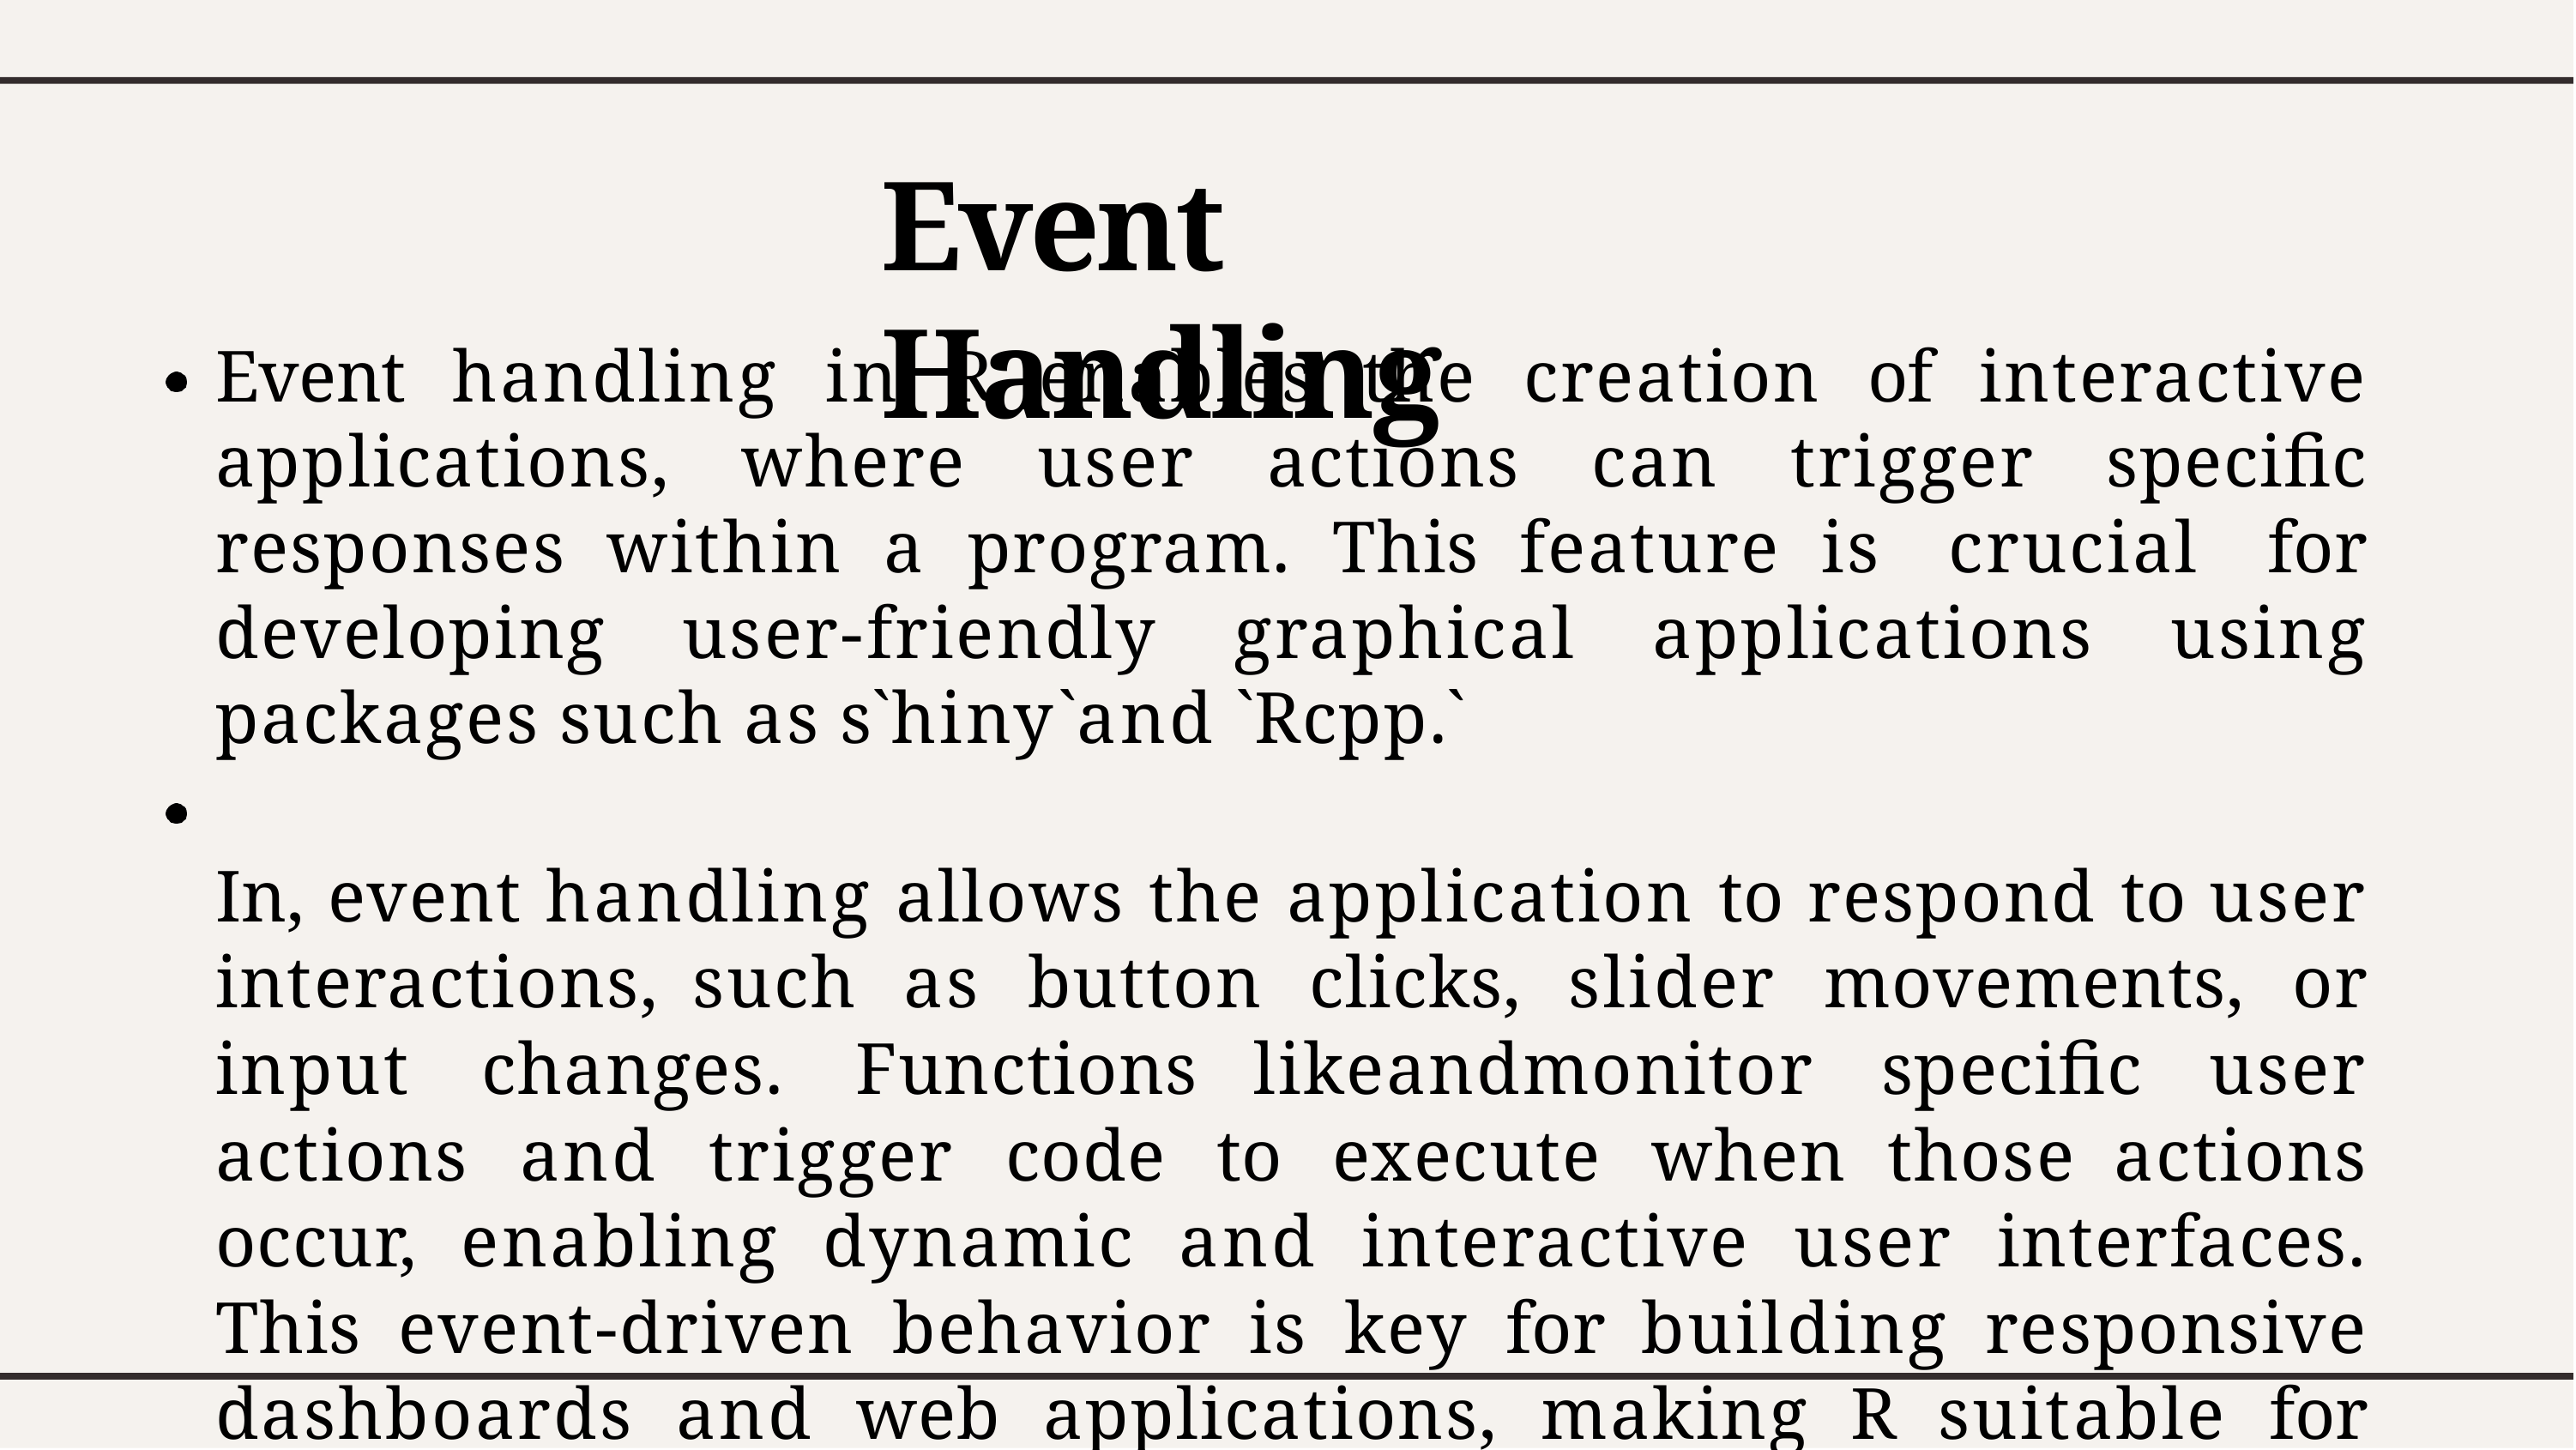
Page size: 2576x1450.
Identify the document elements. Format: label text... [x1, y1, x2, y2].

picture [166, 803, 187, 825]
text_box Event handling in R enables the creation of interactive applications, where user actions can trigger specific responses within a program. This feature is crucial for developing user-friendly graphical applications using packages such as s`hiny`and `Rcpp.` In, event handling allows the application to respond to user interactions, such as button clicks, slider movements, or input changes. Functions likeandmonitor specific user actions and trigger code to execute when those actions occur, enabling dynamic and interactive user interfaces. This event-driven behavior is key for building responsive dashboards and web applications, making R suitable for creating interactive data analysis tools. [214, 329, 2370, 1450]
text_box [0, 1373, 214, 1380]
title Event Handling [879, 145, 1688, 329]
text_box [0, 76, 2573, 84]
text_box [2370, 1373, 2573, 1380]
picture [166, 372, 187, 392]
